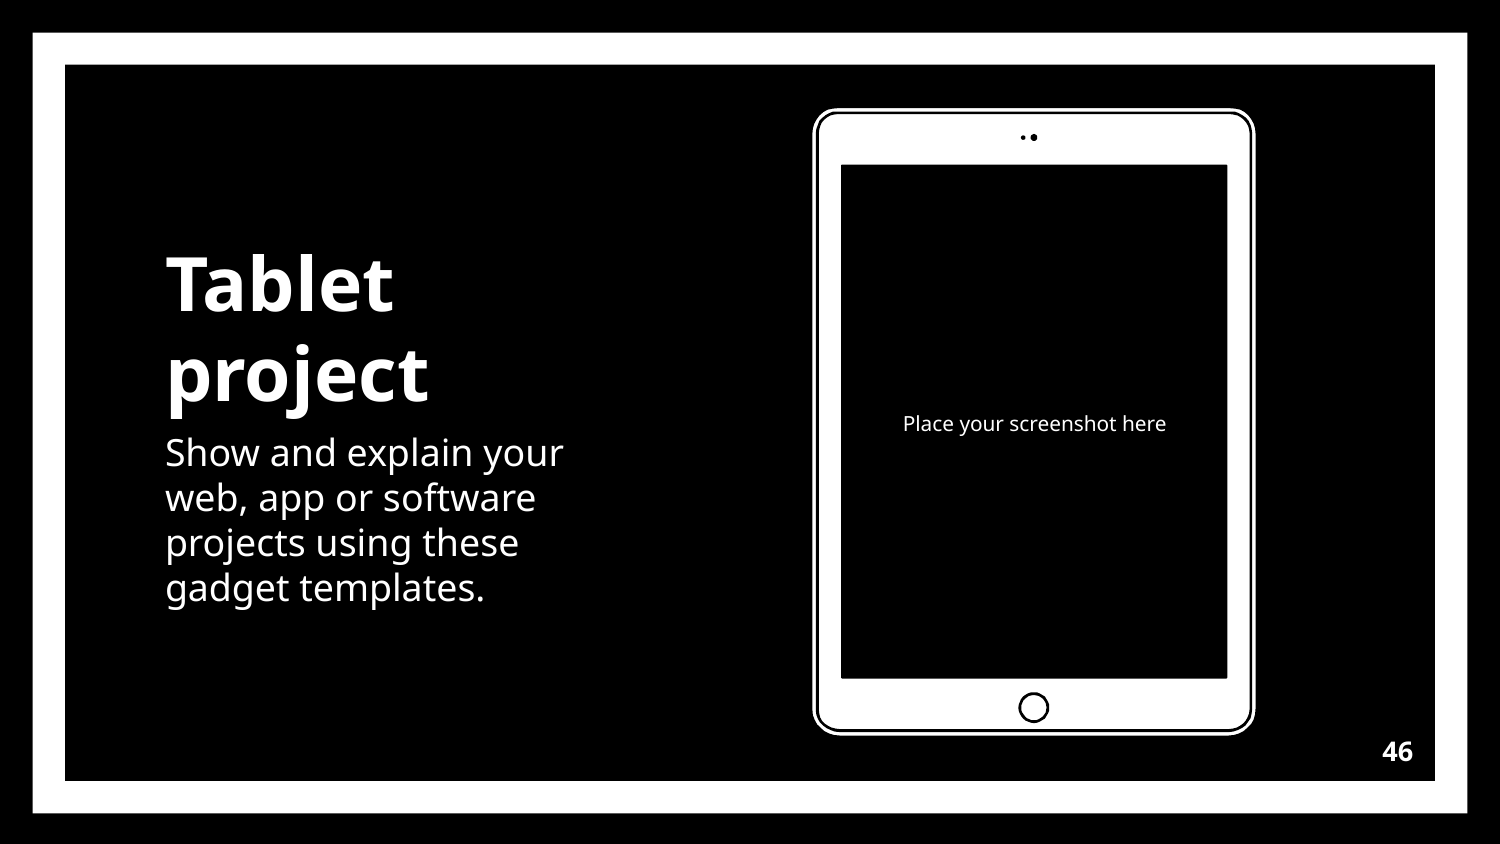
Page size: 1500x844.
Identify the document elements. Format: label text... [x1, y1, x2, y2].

text_box [811, 107, 1257, 737]
text_box Place your screenshot here [842, 165, 1228, 681]
list Tablet project Show and explain your web, app or software projects using these gadget templates. [150, 64, 666, 782]
slide_number ‹#› [1338, 720, 1429, 786]
